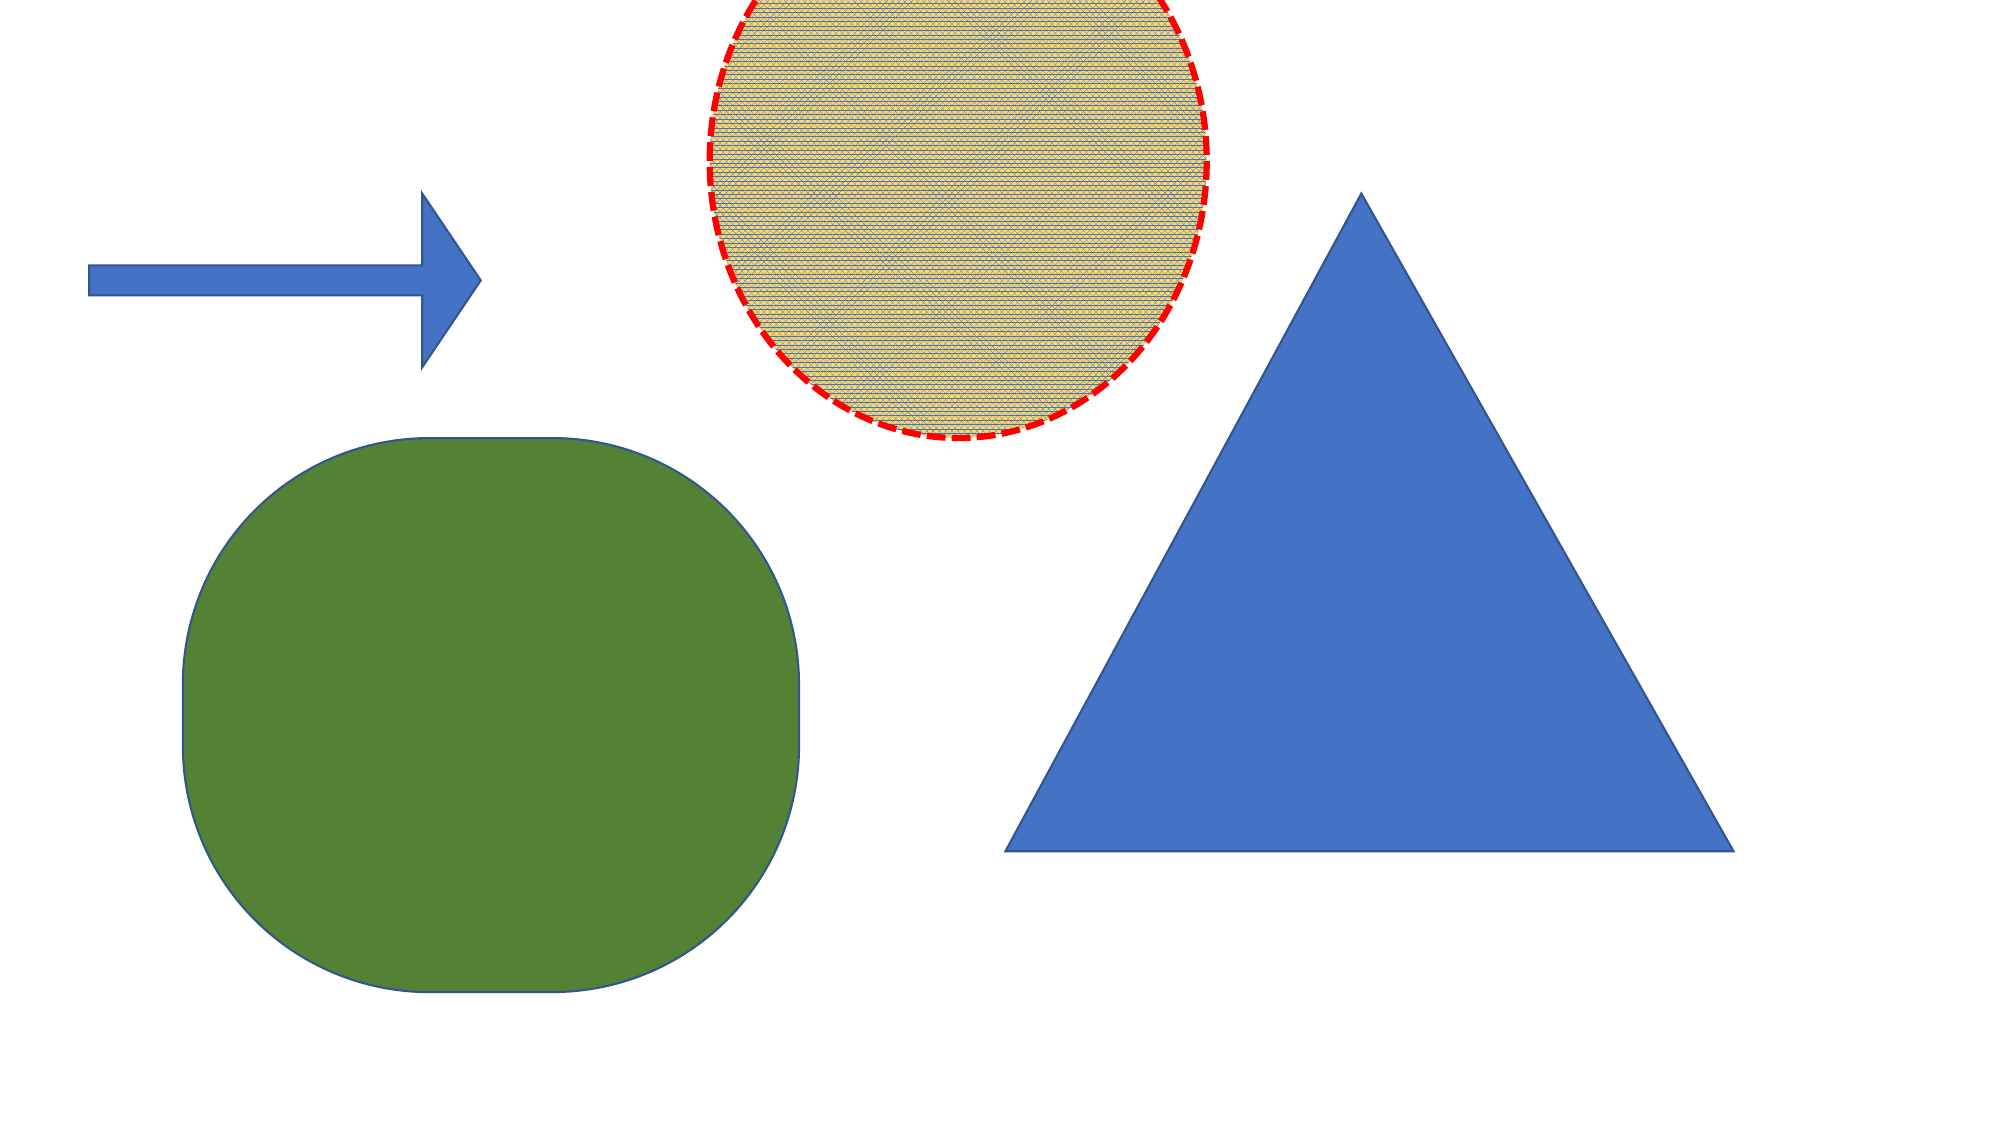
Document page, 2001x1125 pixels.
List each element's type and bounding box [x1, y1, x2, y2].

text_box [708, 0, 1208, 440]
text_box [1003, 191, 1736, 853]
text_box [181, 437, 801, 994]
text_box [88, 190, 483, 371]
